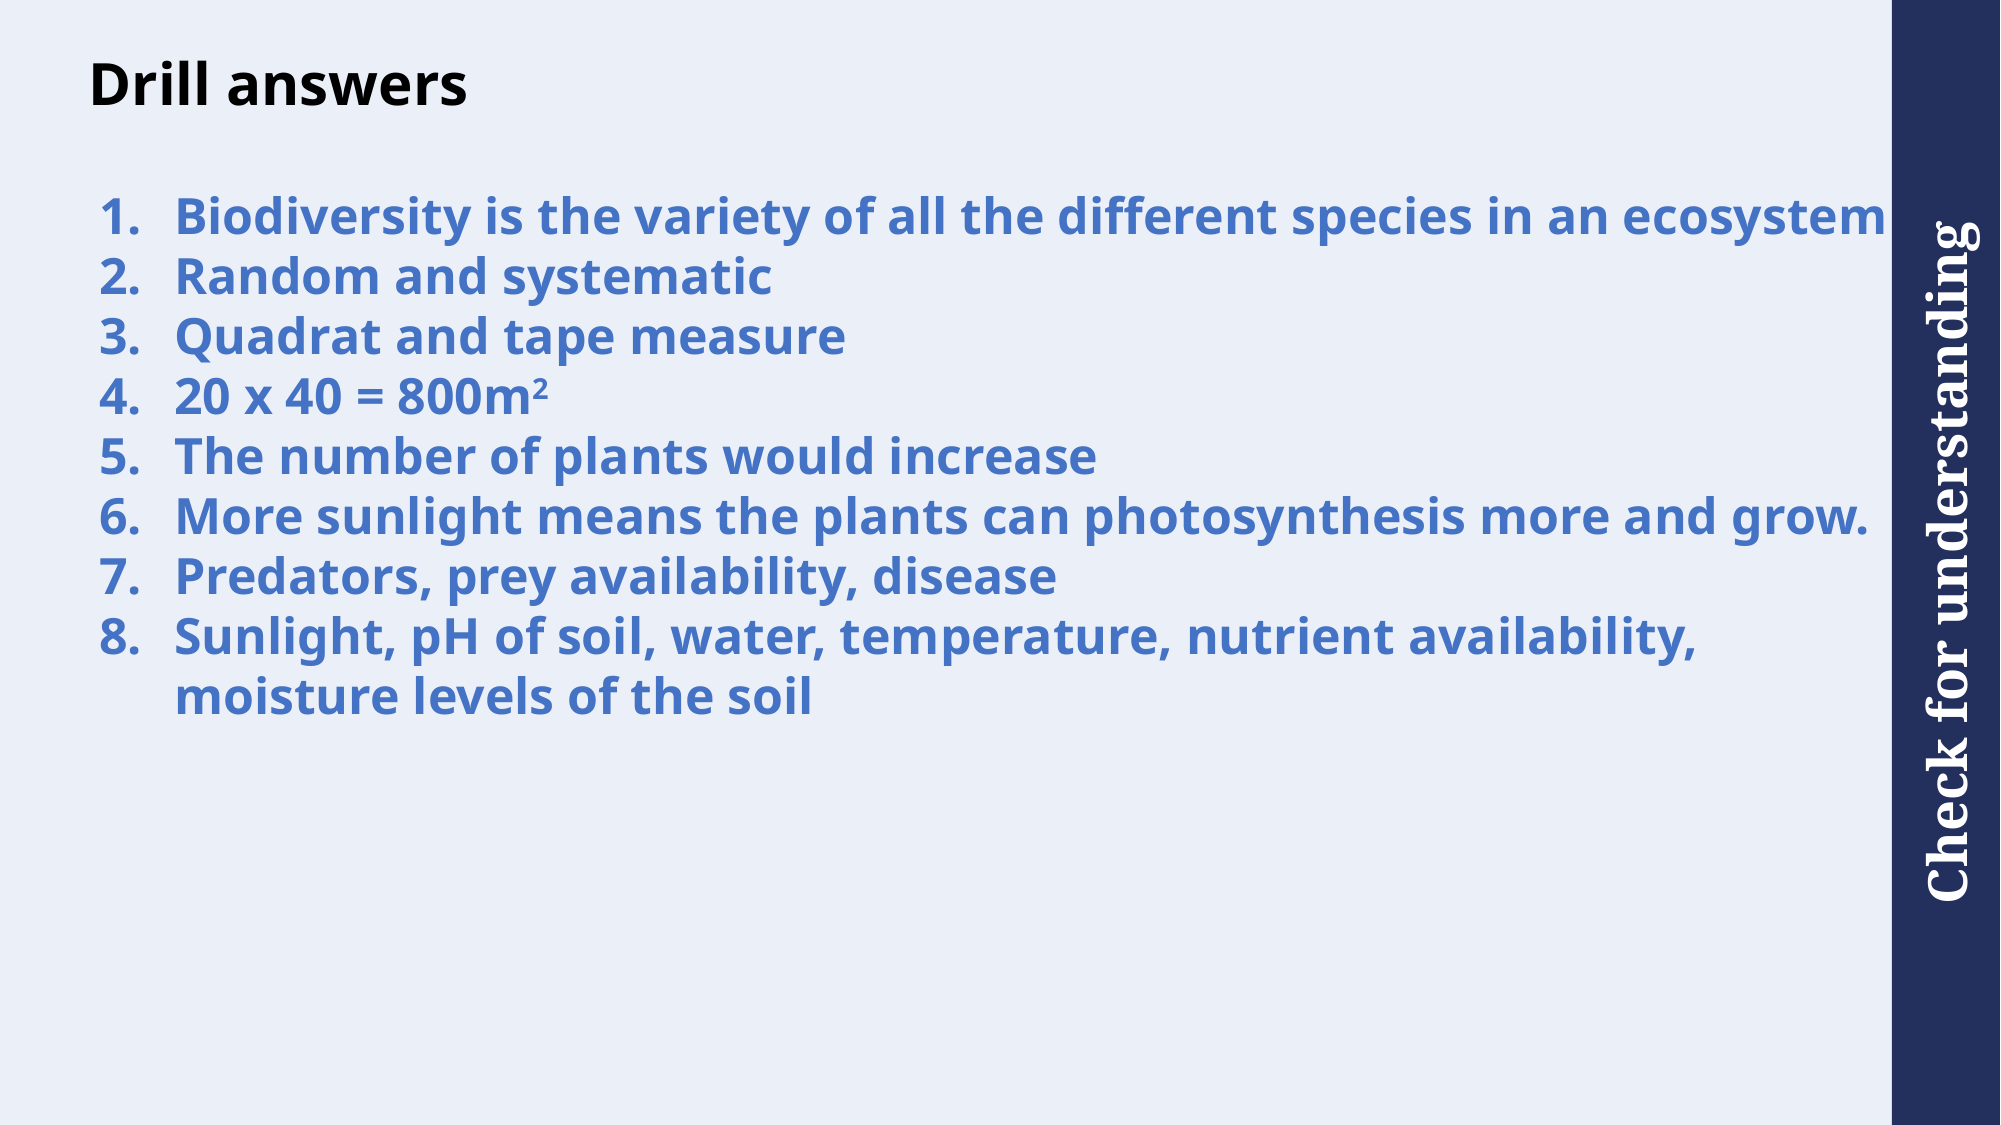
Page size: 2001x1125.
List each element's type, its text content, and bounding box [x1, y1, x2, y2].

text_box Biodiversity is the variety of all the different species in an ecosystem Random and systematic Quadrat and tape measure 20 x 40 = 800m2 The number of plants would increase More sunlight means the plants can photosynthesis more and grow. Predators, prey availability, disease Sunlight, pH of soil, water, temperature, nutrient availability, moisture levels of the soil [84, 177, 1940, 792]
title Drill answers [88, 0, 1831, 119]
